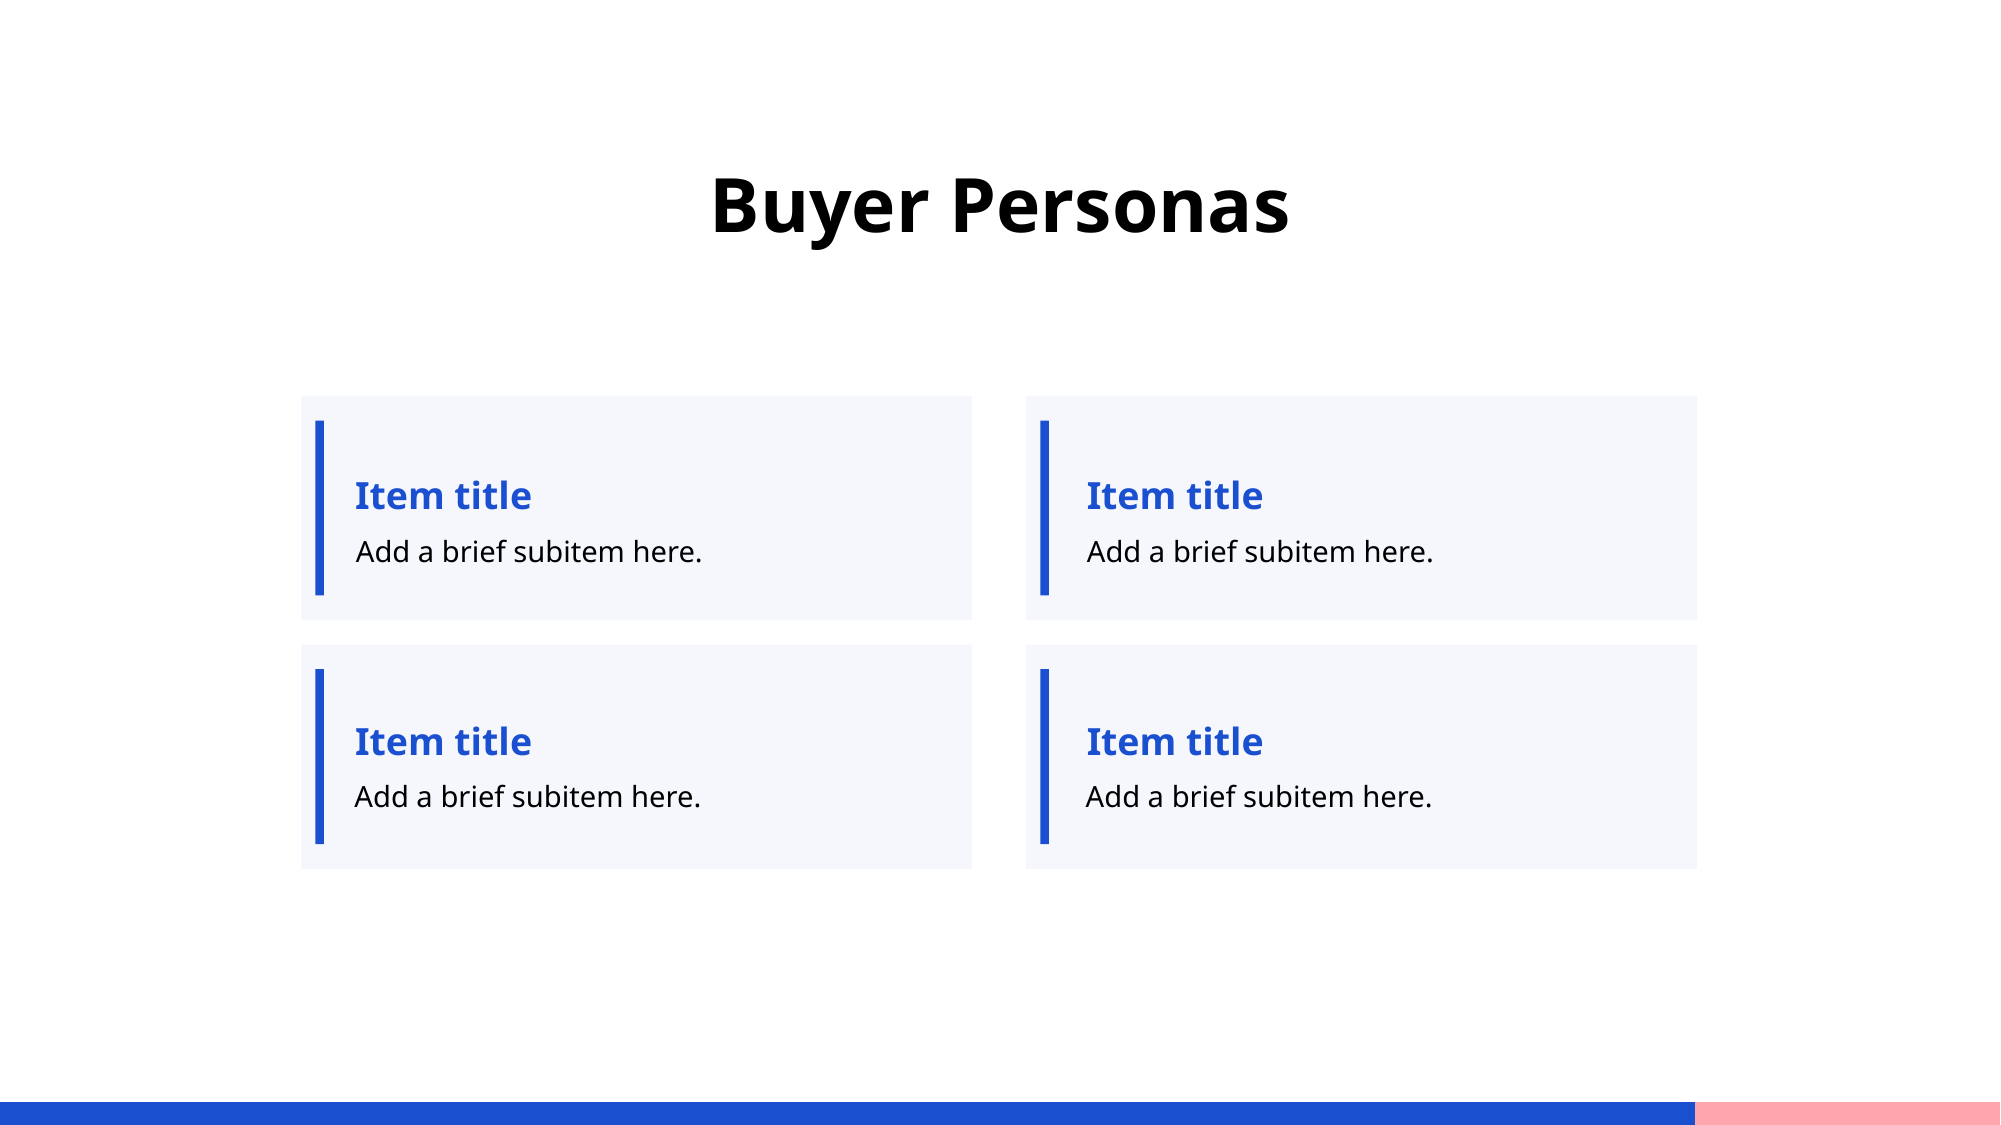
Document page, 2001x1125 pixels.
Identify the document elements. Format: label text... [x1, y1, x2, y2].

list Add a brief subitem here. [355, 526, 914, 605]
list Item title [355, 652, 914, 764]
title Buyer Personas [138, 62, 1862, 248]
list Add a brief subitem here. [354, 771, 913, 850]
list Item title [1086, 652, 1645, 764]
list Item title [355, 406, 914, 518]
list Add a brief subitem here. [1086, 526, 1645, 605]
list Item title [1086, 406, 1645, 518]
list Add a brief subitem here. [1085, 771, 1644, 850]
